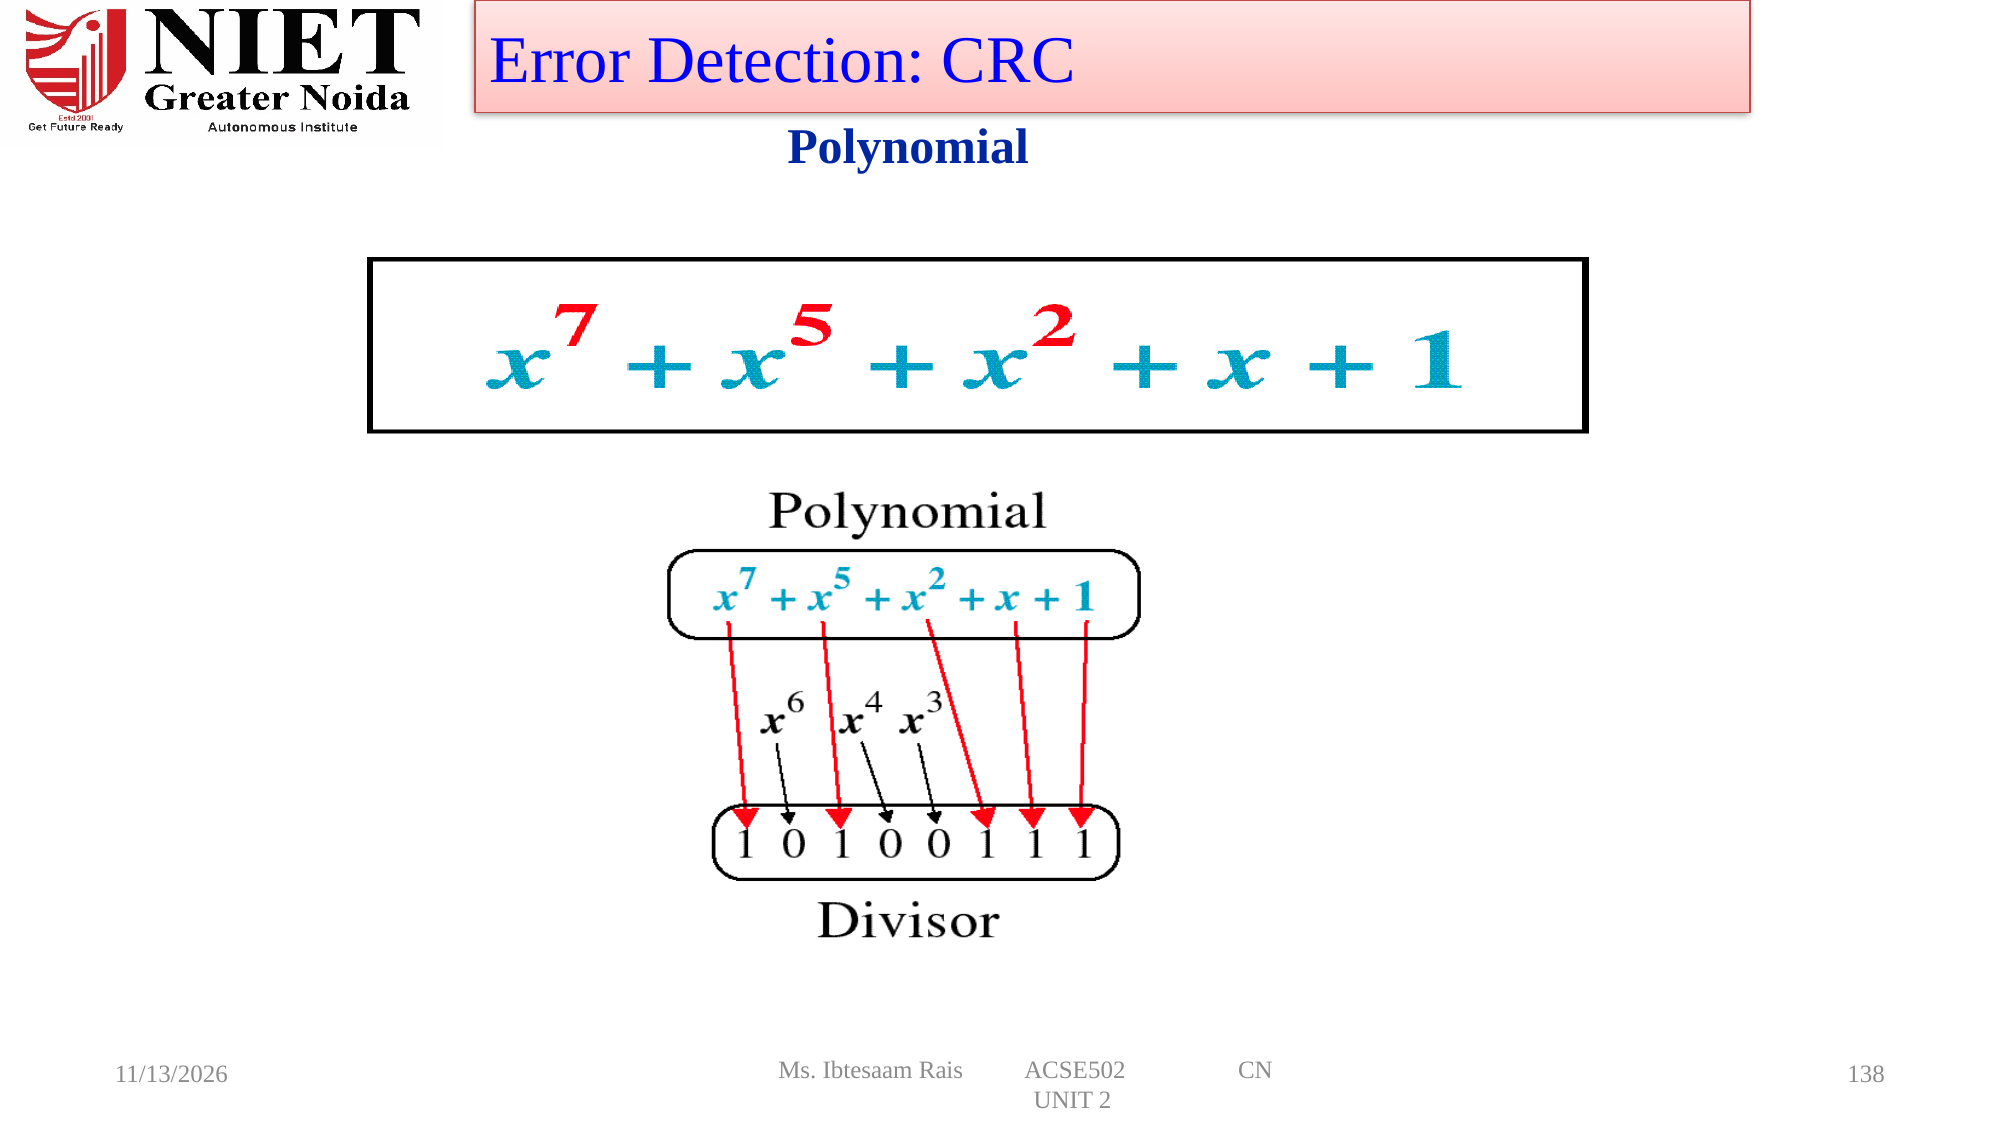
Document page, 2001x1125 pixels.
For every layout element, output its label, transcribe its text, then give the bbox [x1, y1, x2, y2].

picture [0, 0, 445, 149]
picture [366, 257, 1589, 434]
slide_number 138 [1433, 1042, 1900, 1103]
text_box Polynomial [772, 120, 1045, 182]
text_box Error Detection: CRC [474, 0, 1751, 113]
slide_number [99, 1042, 567, 1103]
footer Ms. Ibtesaam Rais ACSE502 CN UNIT 2 [762, 1042, 1352, 1125]
picture [666, 480, 1141, 950]
